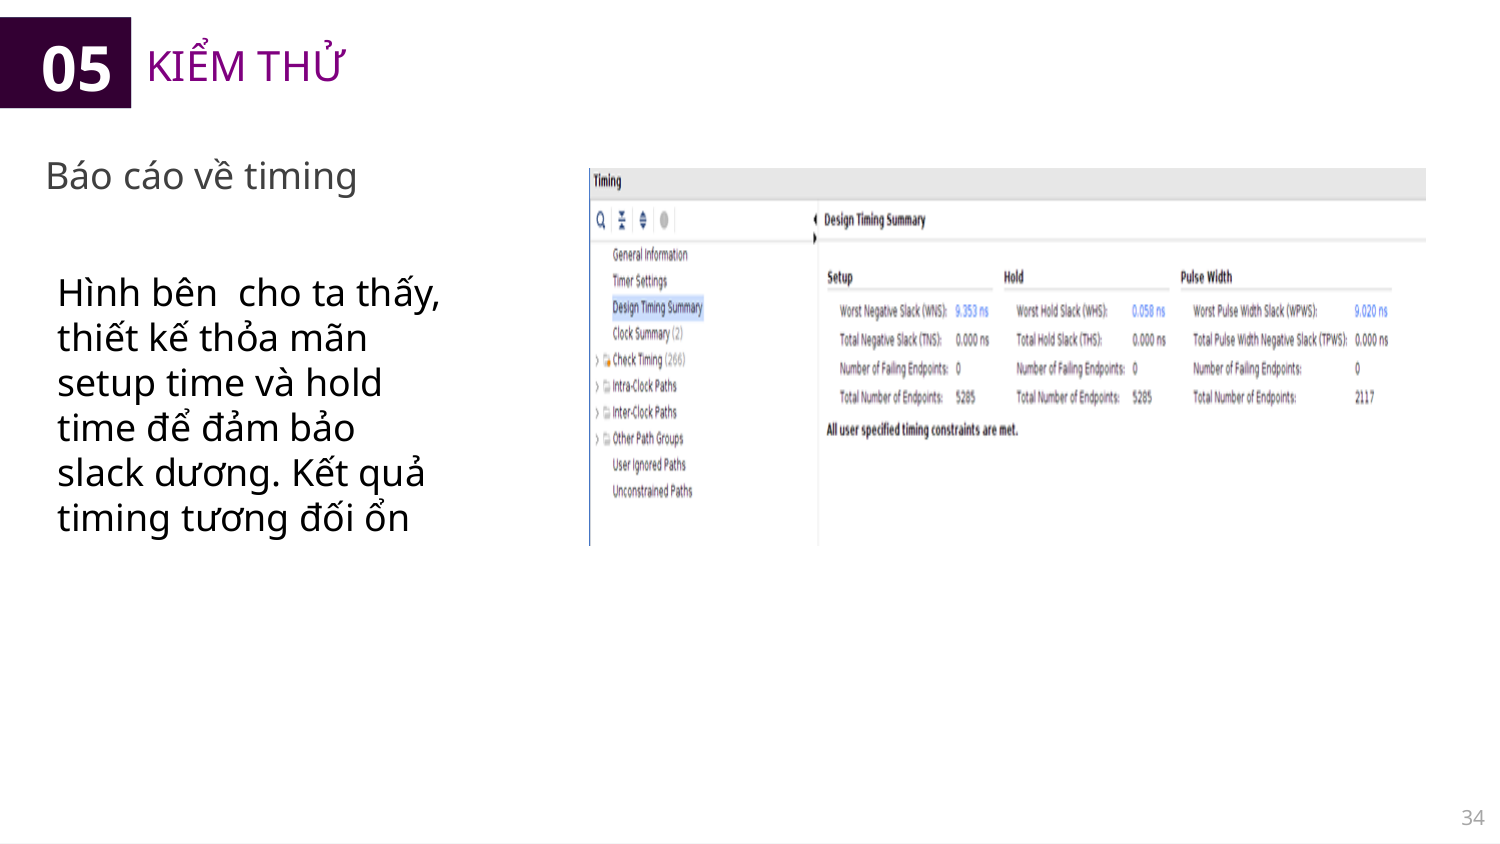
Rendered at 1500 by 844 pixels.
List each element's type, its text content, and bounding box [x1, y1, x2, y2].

title KIỂM THỬ [133, 26, 1179, 109]
picture [589, 168, 1426, 546]
text_box Báo cáo về timing [30, 136, 750, 205]
text_box [0, 15, 133, 110]
text_box Hình bên cho ta thấy, thiết kế thỏa mãn setup time và hold time để đảm bảo slack dương. Kết quả timing tương đối ổn [42, 261, 459, 546]
text_box 34 [1139, 796, 1500, 837]
text_box 05 [30, 15, 147, 103]
